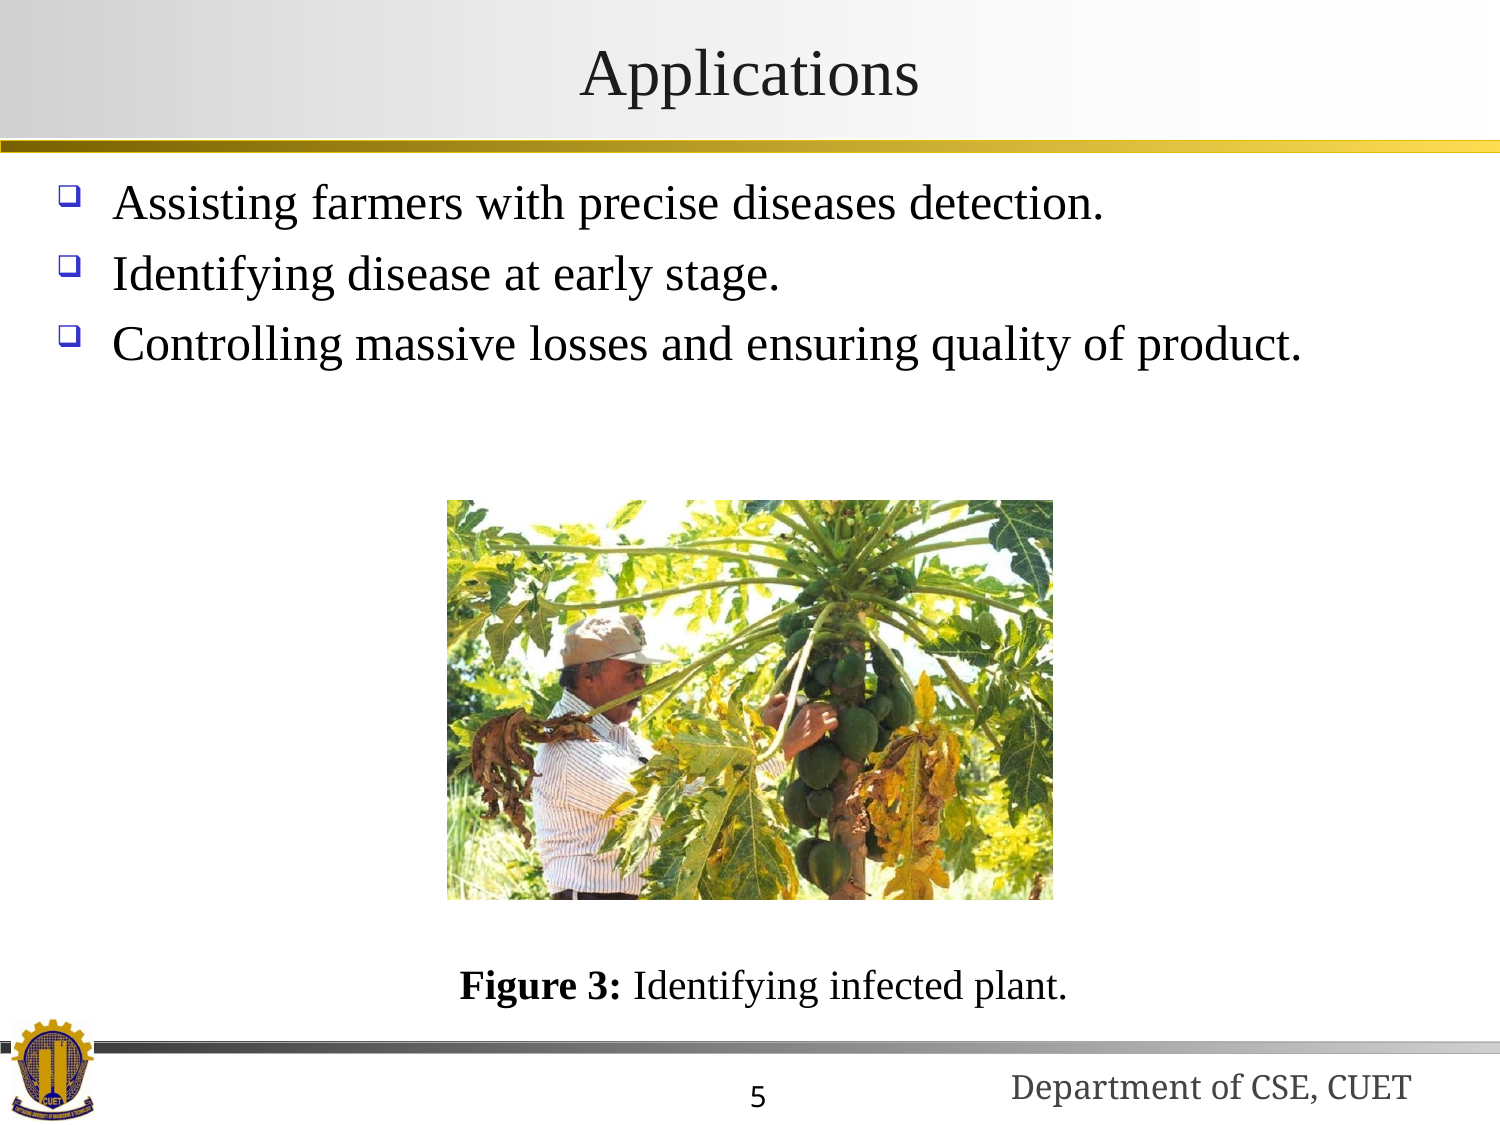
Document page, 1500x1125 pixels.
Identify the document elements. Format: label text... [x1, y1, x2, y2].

title Applications [0, 0, 1500, 138]
picture [447, 500, 1053, 900]
text_box Figure 3: Identifying infected plant. [287, 950, 1283, 1015]
picture [11, 1019, 94, 1121]
text_box [524, 162, 556, 224]
list Assisting farmers with precise diseases detection. Identifying disease at early stage. Controlling massive losses and ensuring quality of product. [41, 162, 1459, 1038]
